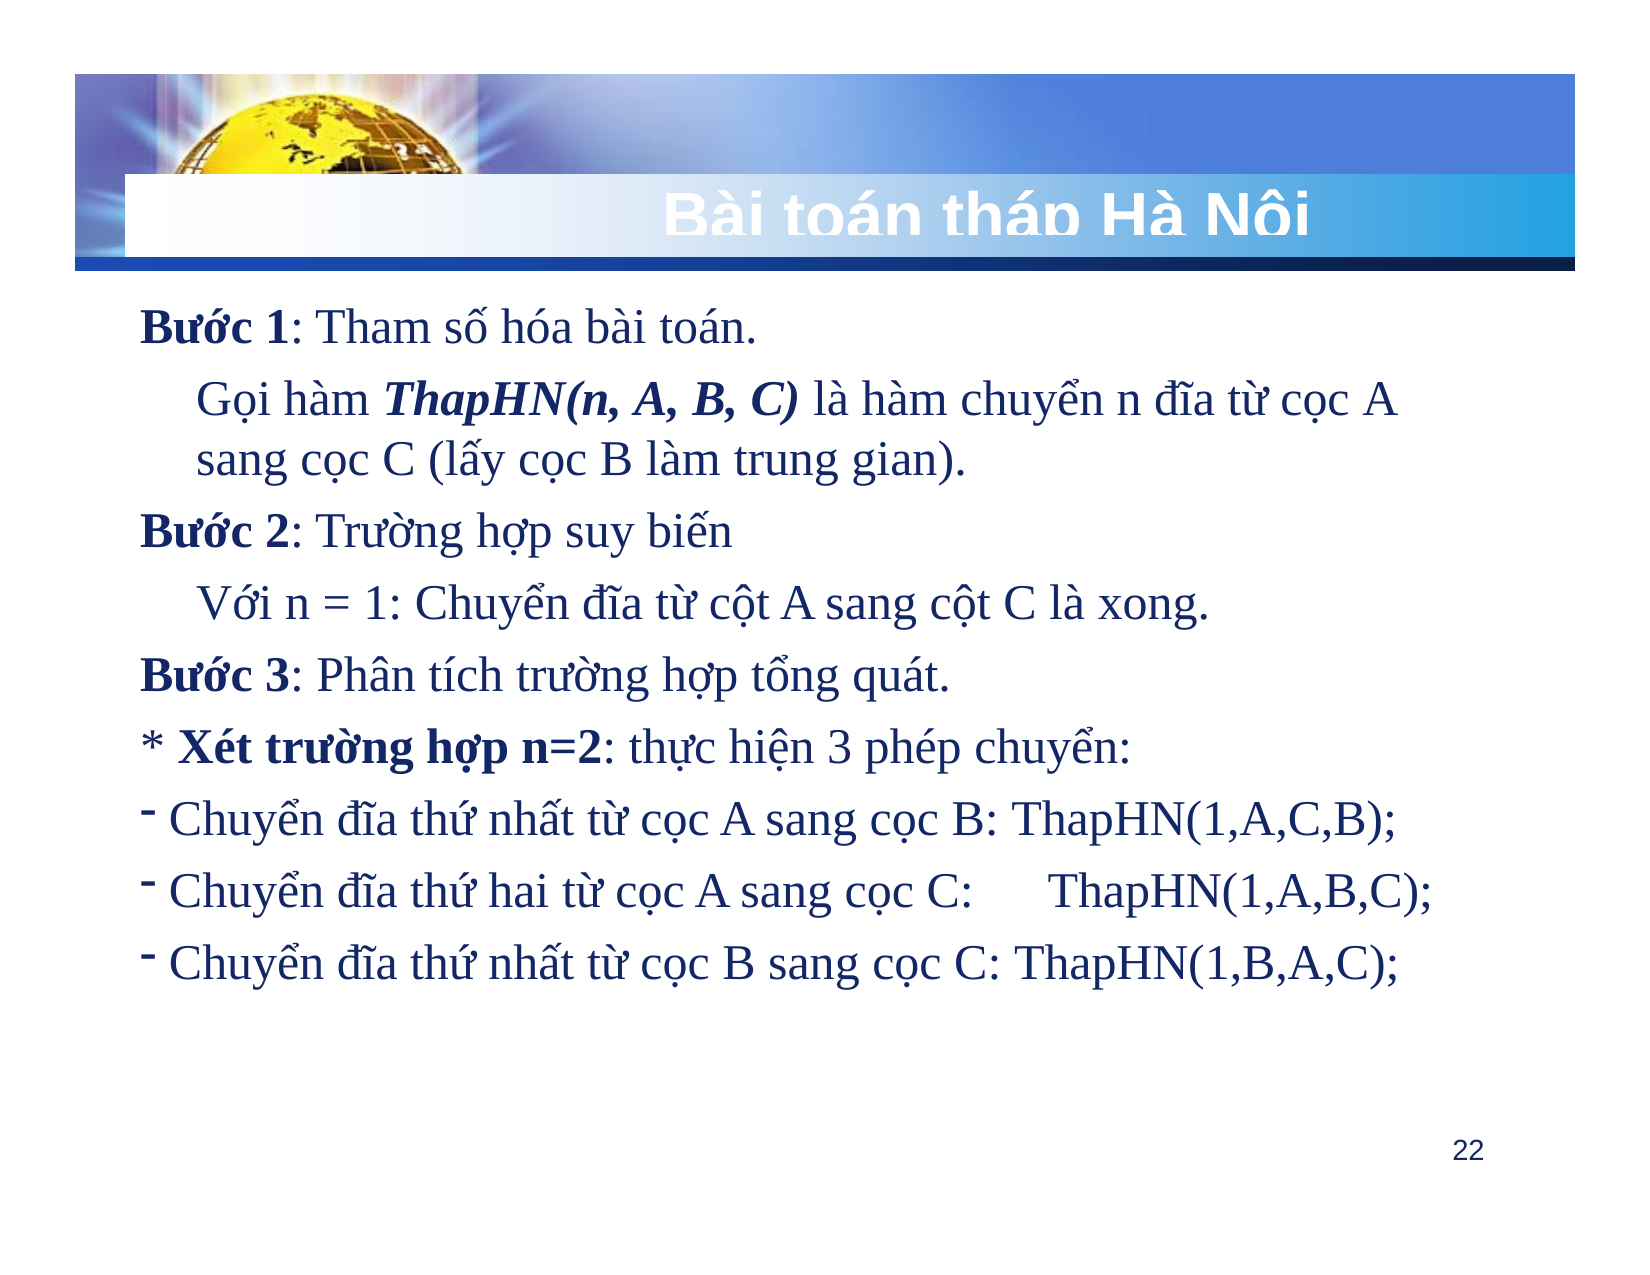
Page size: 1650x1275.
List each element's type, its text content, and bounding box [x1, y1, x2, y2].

picture [75, 74, 1575, 235]
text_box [74, 235, 1576, 397]
slide_number 22 [1446, 1132, 1491, 1275]
title Bài toán tháp Hà Nội [660, 171, 1315, 233]
text_box Bước 1: Tham số hóa bài toán. Gọi hàm ThapHN(n, A, B, C) là hàm chuyển n đĩa từ cọc A sang cọc C (lấy cọc B làm trung gian). Bước 2: Trường hợp suy biến Với n = 1: Chuyển đĩa từ cột A sang cột C là xong. Bước 3: Phân tích trường hợp tổng quát. * Xét trường hợp n=2: thực hiện 3 phép chuyển: Chuyển đĩa thứ nhất từ cọc A sang cọc B: ThapHN(1,A,C,B); Chuyển đĩa thứ hai từ cọc A sang cọc C: ThapHN(1,A,B,C); Chuyển đĩa thứ nhất từ cọc B sang cọc C: ThapHN(1,B,A,C); [137, 404, 1487, 990]
